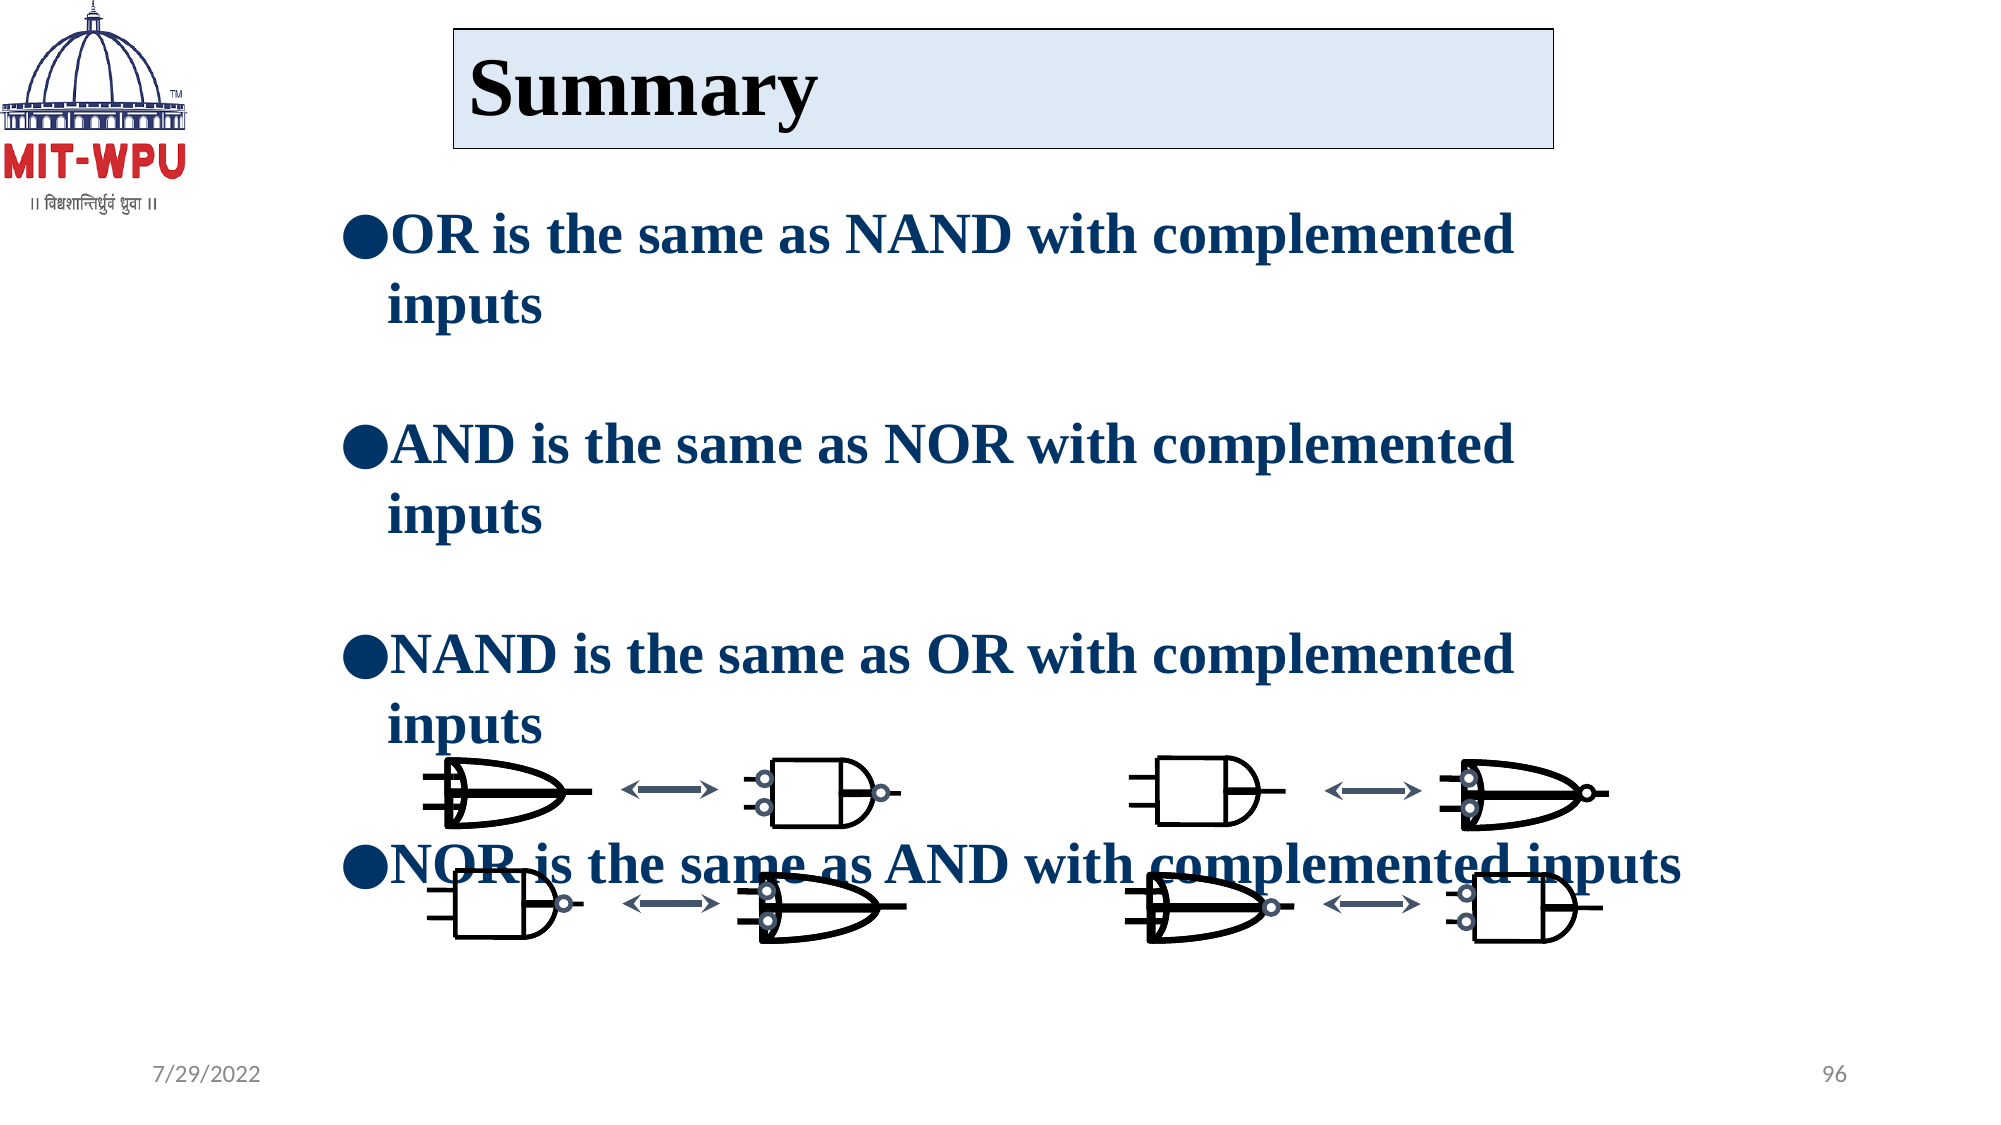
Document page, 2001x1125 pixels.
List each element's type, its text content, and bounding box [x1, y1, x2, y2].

slide_number ‹#› [1412, 1042, 1863, 1103]
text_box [422, 760, 593, 827]
title Summary [453, 28, 1554, 149]
picture [0, 0, 209, 216]
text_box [426, 870, 584, 938]
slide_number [137, 1042, 588, 1103]
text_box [743, 759, 902, 828]
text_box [1439, 761, 1609, 829]
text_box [1128, 757, 1286, 825]
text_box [737, 874, 907, 942]
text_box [1124, 874, 1295, 941]
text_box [1445, 874, 1604, 942]
text_box OR is the same as NAND with complemented inputs AND is the same as NOR with complemented inputs NAND is the same as OR with complemented inputs NOR is the same as AND with complemented inputs [249, 187, 1700, 1000]
